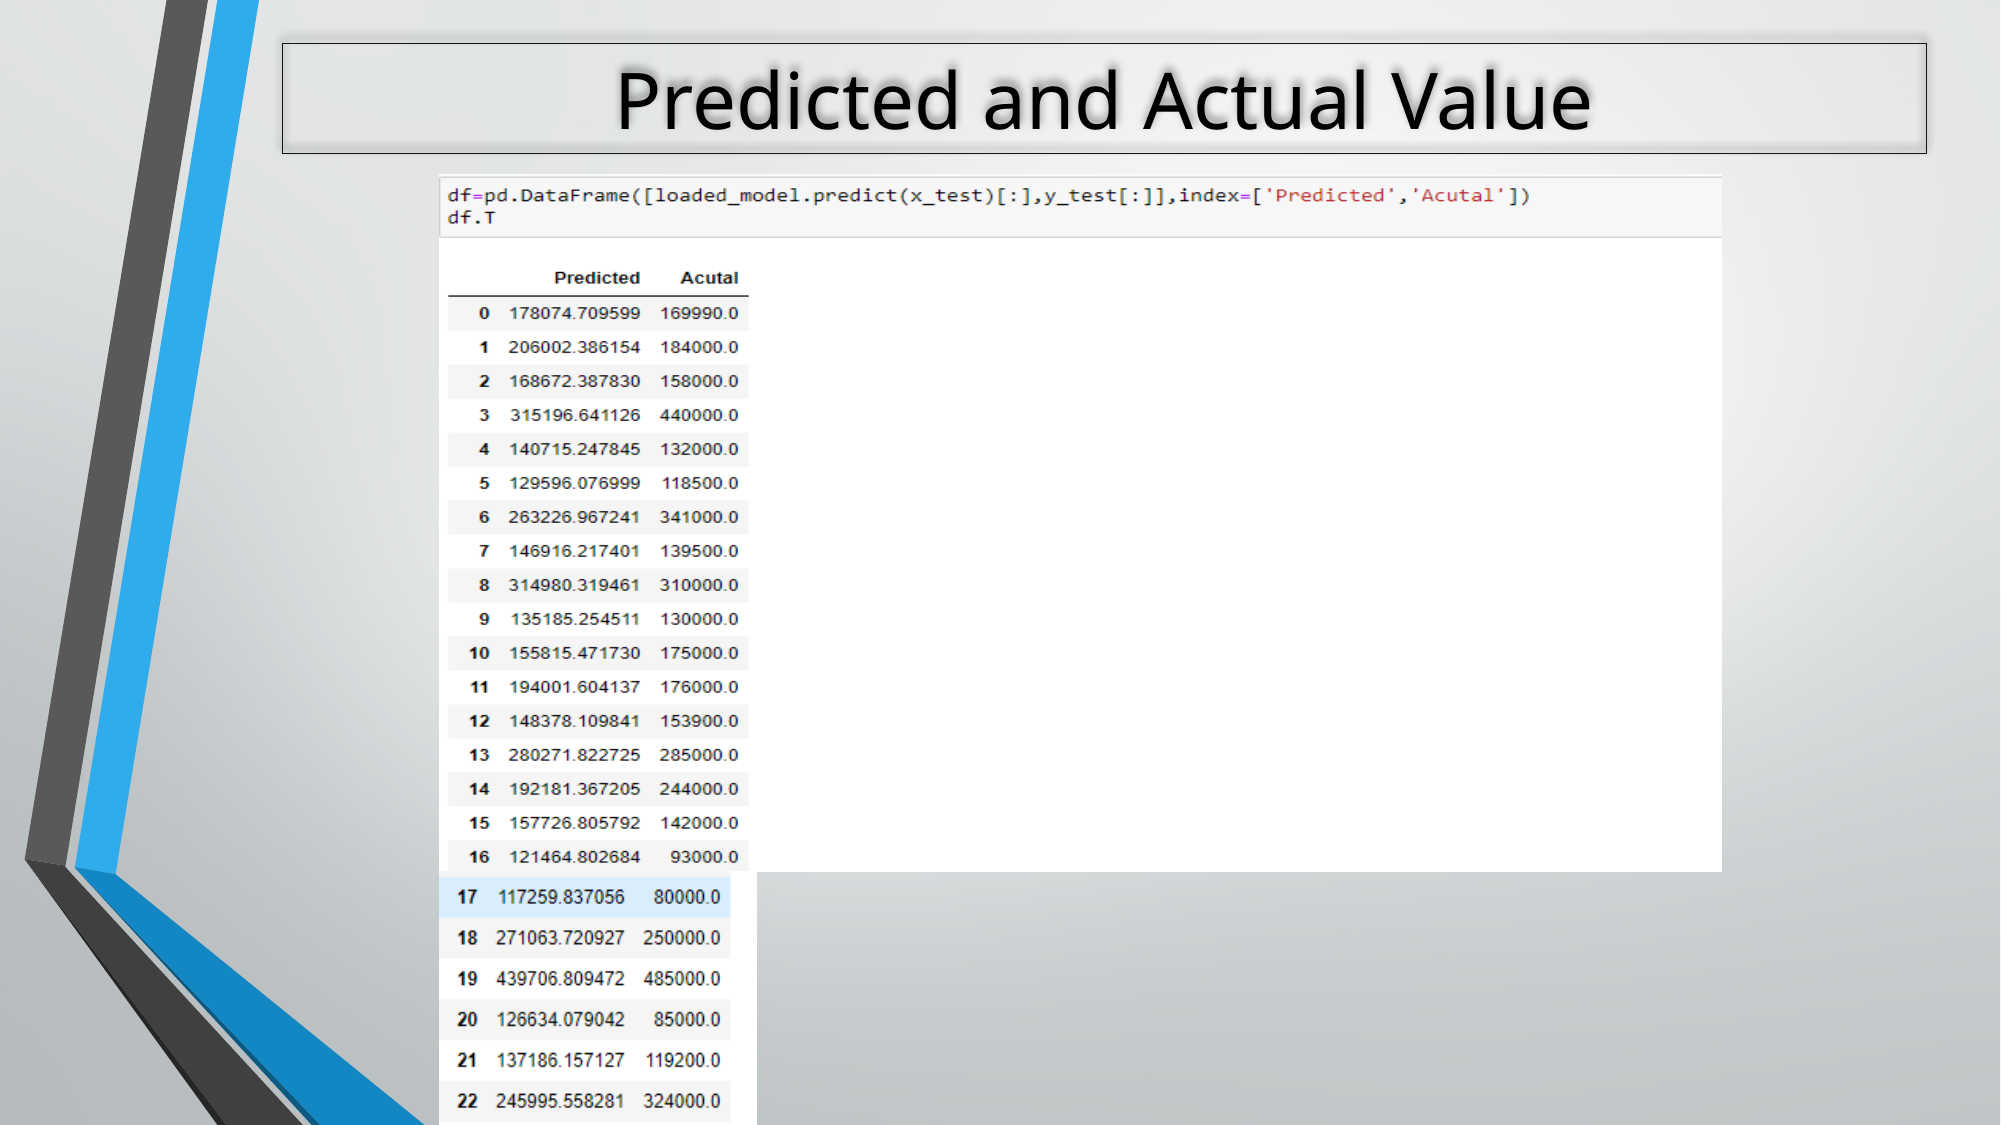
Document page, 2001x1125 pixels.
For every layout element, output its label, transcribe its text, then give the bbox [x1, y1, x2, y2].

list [438, 174, 1722, 872]
picture [438, 871, 757, 1125]
title Predicted and Actual Value [282, 43, 1927, 154]
